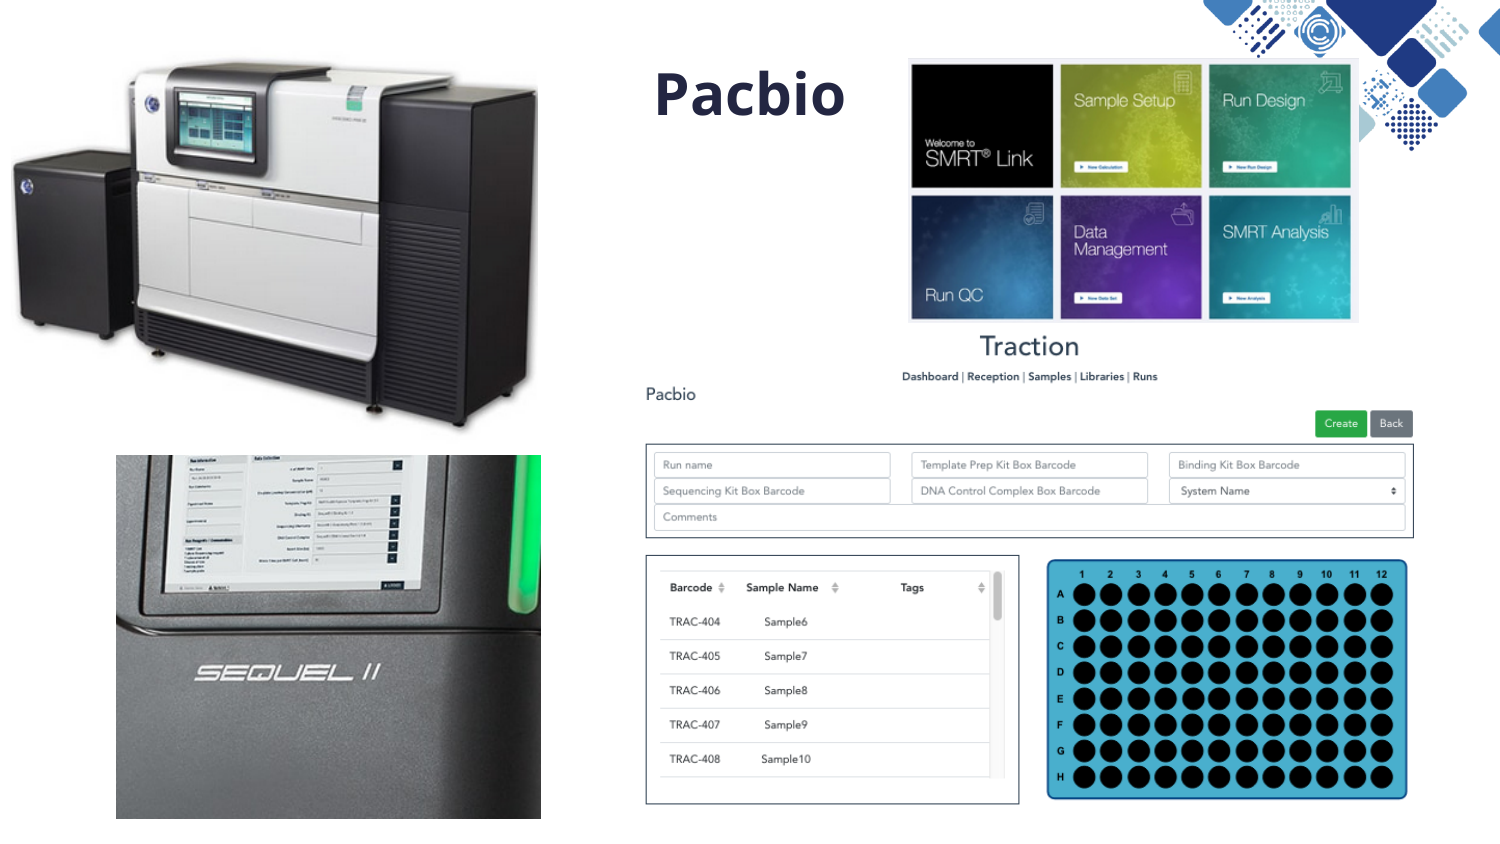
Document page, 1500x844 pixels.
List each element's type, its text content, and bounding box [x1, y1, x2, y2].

picture [0, 0, 1500, 844]
list Pacbio [538, 58, 908, 207]
